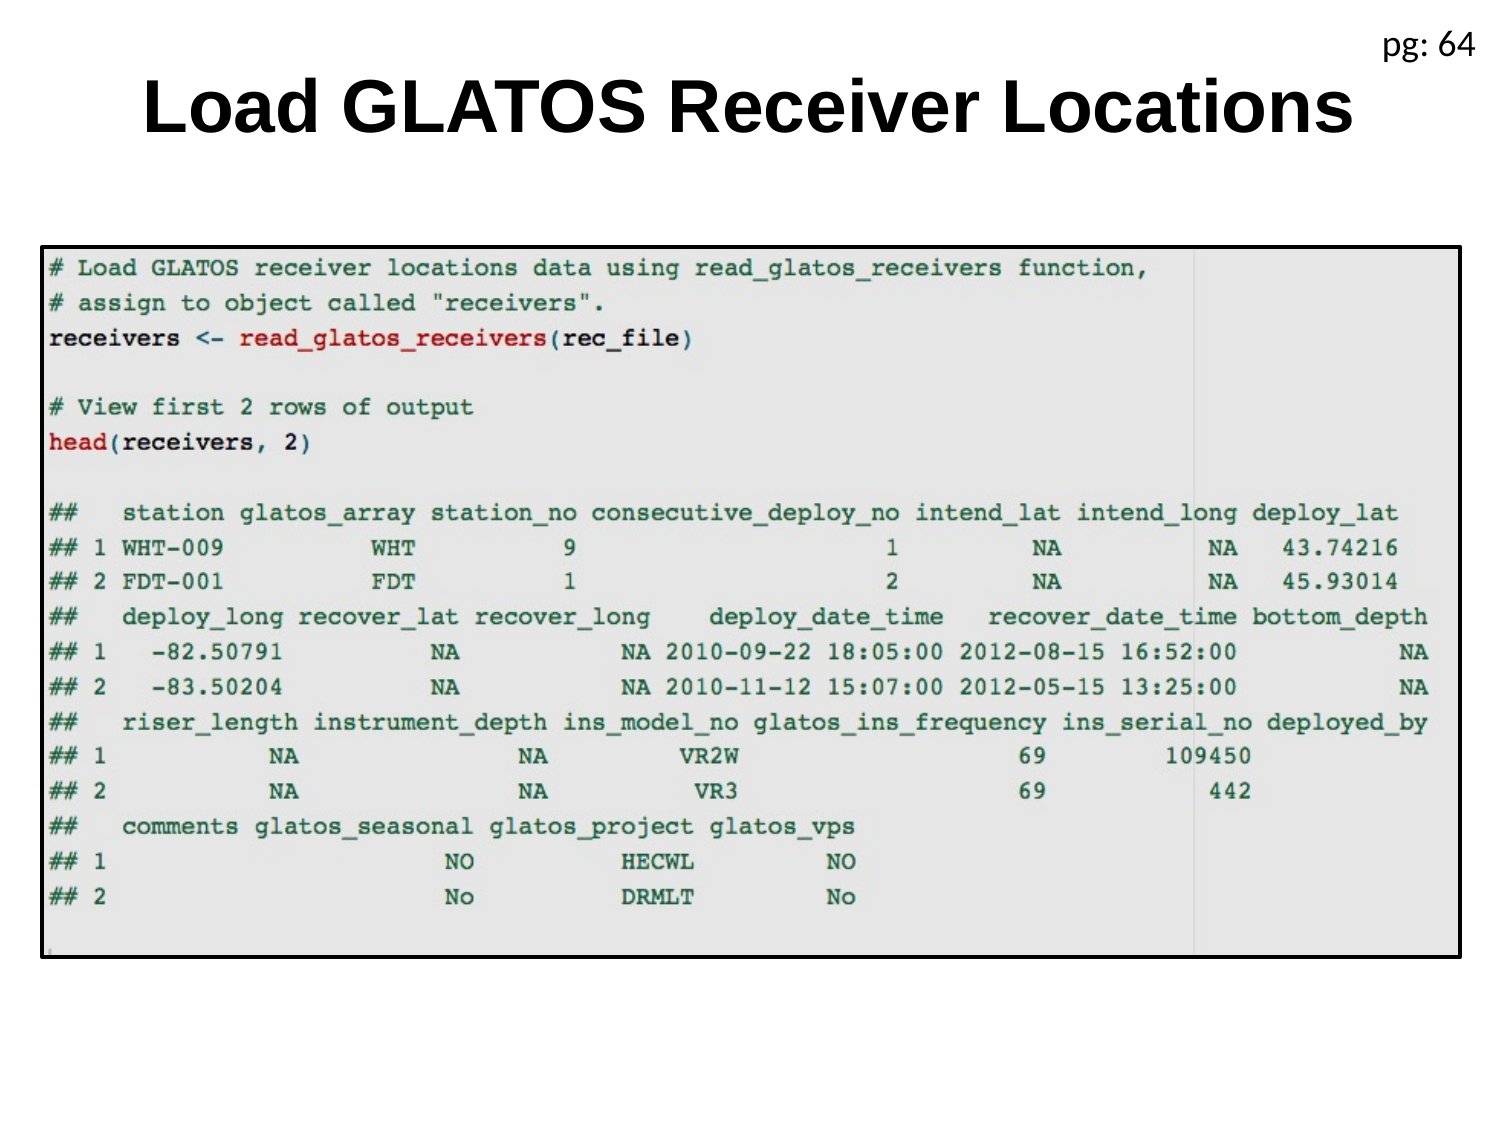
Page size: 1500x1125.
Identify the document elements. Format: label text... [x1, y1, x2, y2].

text_box Load GLATOS Receiver Locations [42, 50, 1457, 156]
picture [44, 248, 1458, 955]
text_box pg: 64 [1367, 11, 1491, 71]
